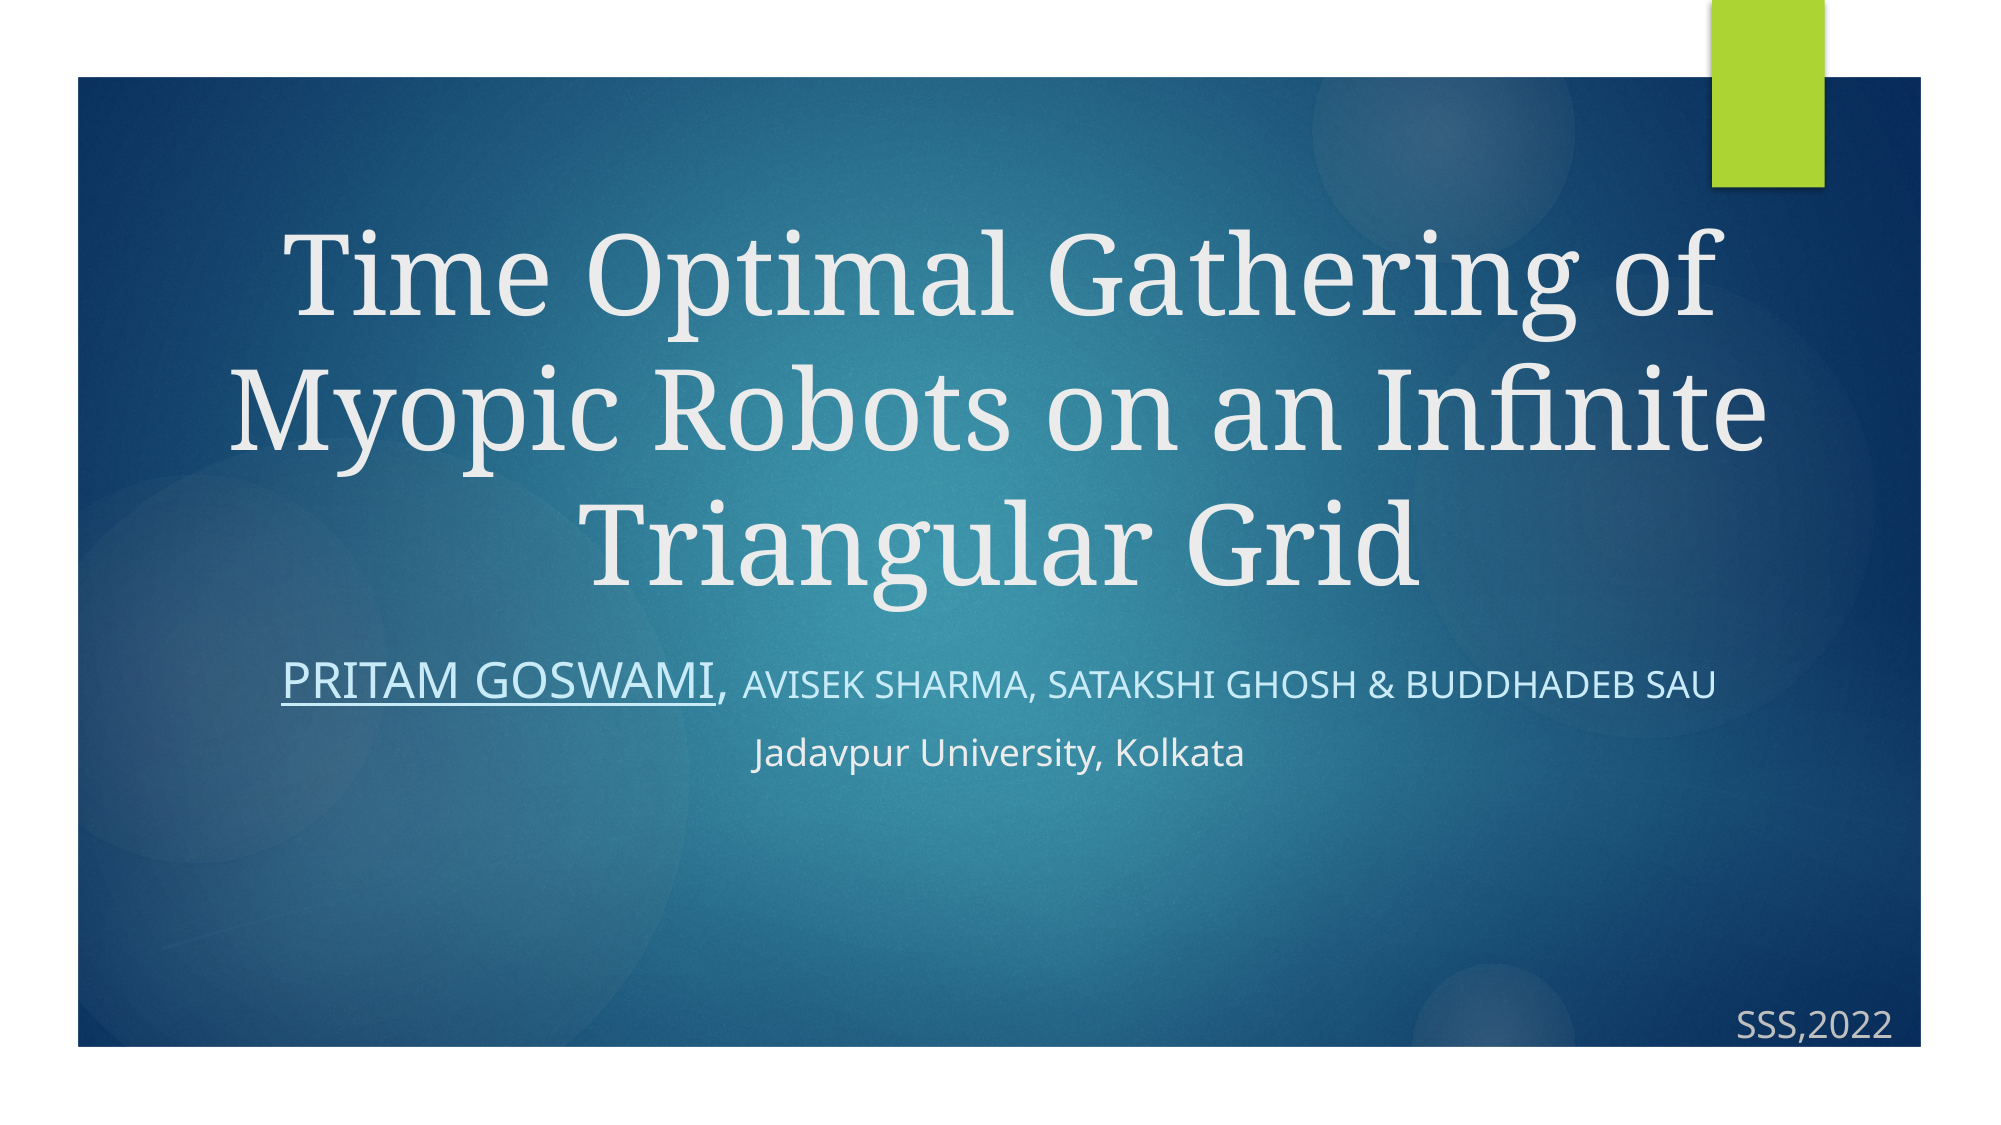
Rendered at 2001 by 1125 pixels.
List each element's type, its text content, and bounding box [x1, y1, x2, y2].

subtitle Pritam Goswami, Avisek Sharma, Satakshi Ghosh & Buddhadeb Sau [198, 641, 1802, 783]
text_box Jadavpur University, Kolkata [412, 722, 1588, 782]
title Time Optimal Gathering of Myopic Robots on an Infinite Triangular Grid [93, 232, 1907, 616]
text_box SSS,2022 [1661, 993, 1969, 1054]
